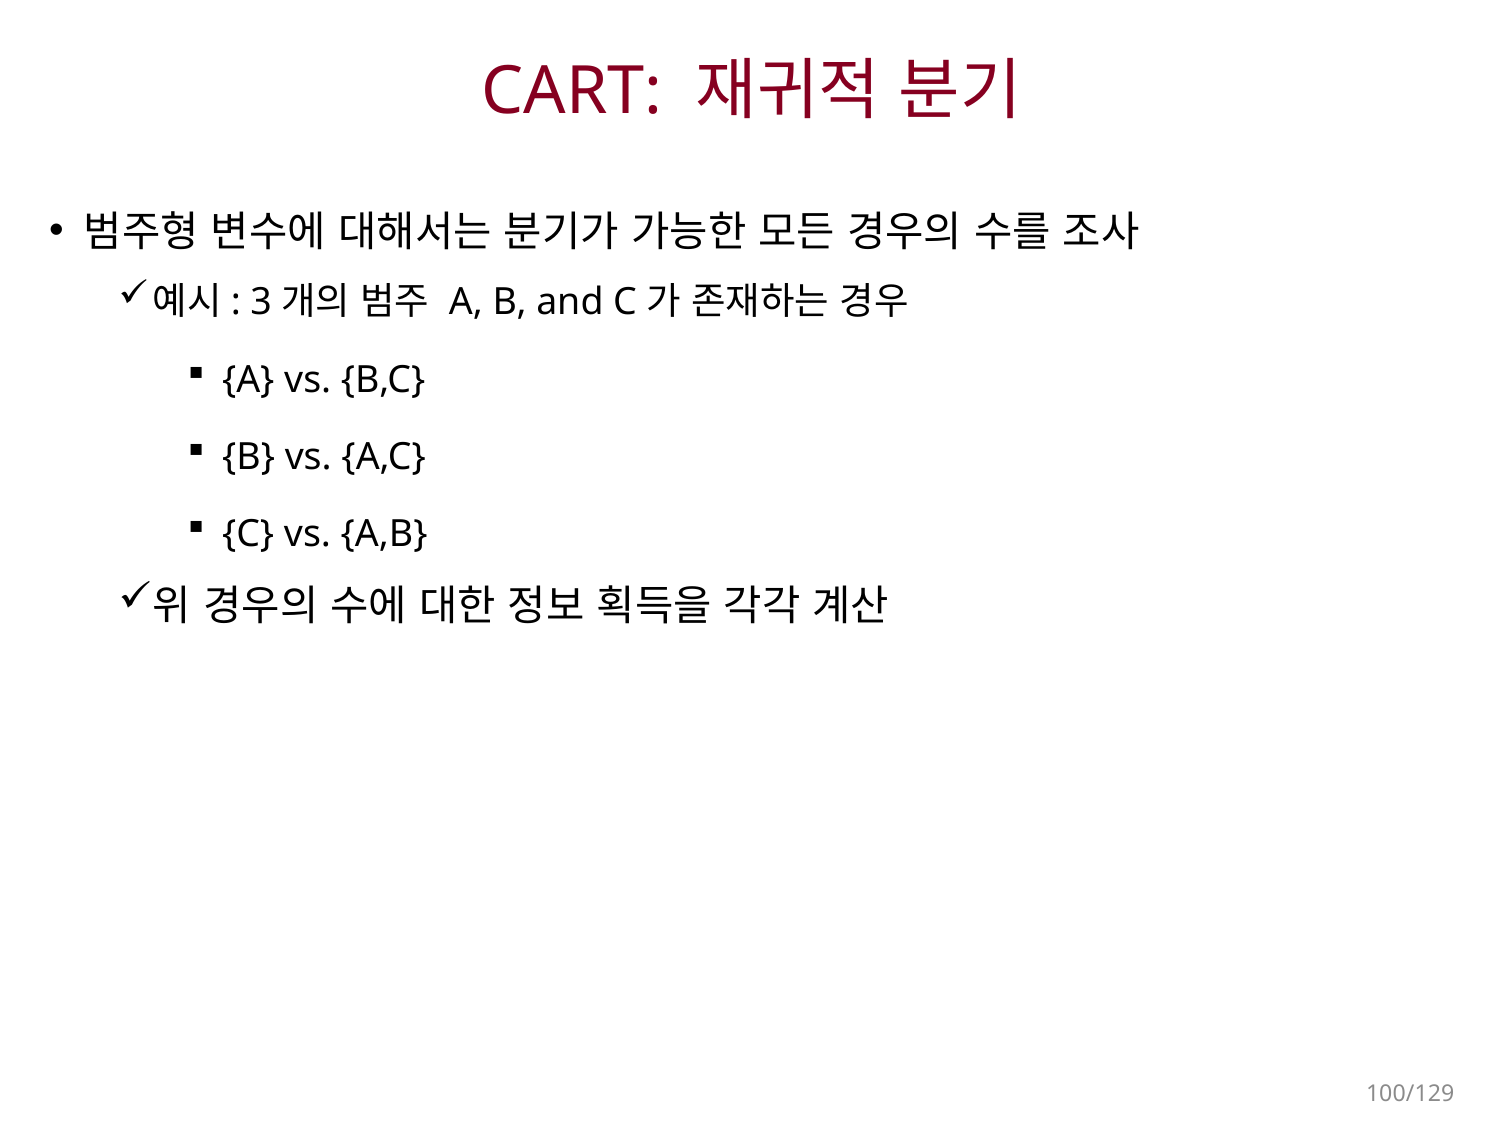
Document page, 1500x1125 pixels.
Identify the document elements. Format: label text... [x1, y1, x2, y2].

slide_number 100/129 [1131, 1071, 1470, 1116]
title CART: 재귀적 분기 [34, 37, 1470, 147]
list 범주형 변수에 대해서는 분기가 가능한 모든 경우의 수를 조사 예시: 3개의 범주 A, B, and C가 존재하는 경우 {A} vs. {B,C} {B} vs. {A,C} {C} vs. {A,B} 위 경우의 수에 대한 정보 획득을 각각 계산 [34, 181, 1470, 1059]
